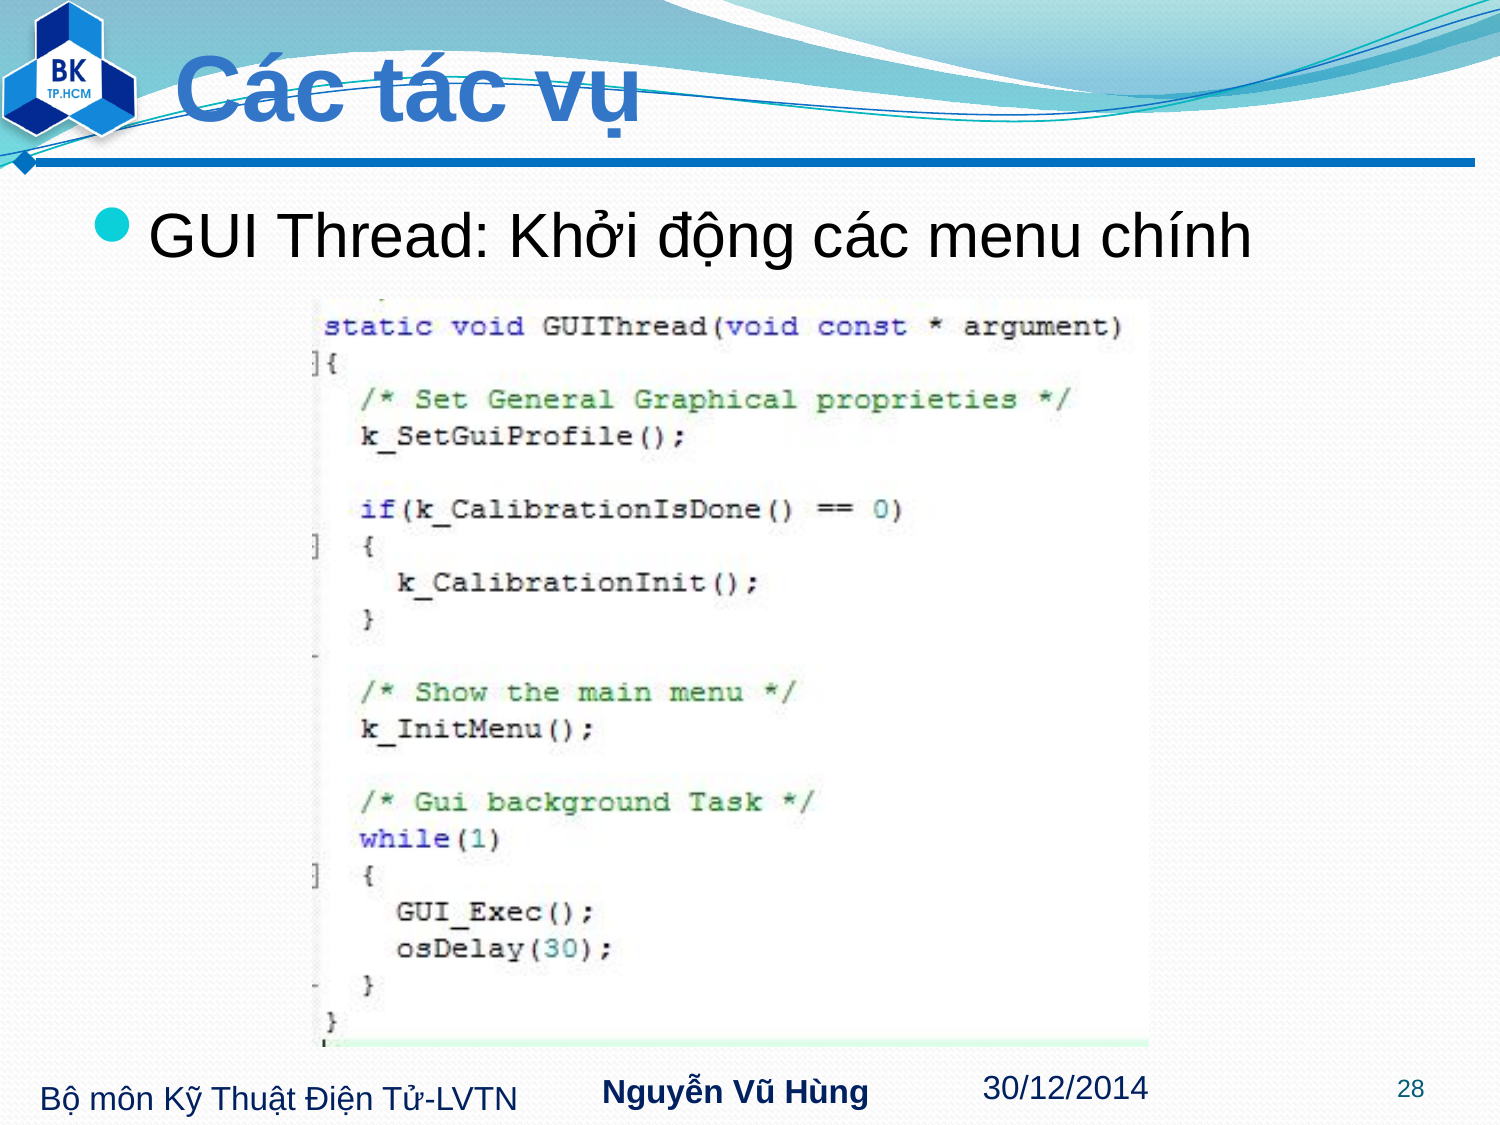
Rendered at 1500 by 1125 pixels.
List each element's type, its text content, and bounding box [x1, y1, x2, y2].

slide_number 28 [1299, 1042, 1425, 1103]
title Các tác vụ [174, 0, 1500, 141]
picture [0, 0, 138, 138]
footer [437, 1061, 988, 1103]
picture [312, 299, 1149, 1048]
list GUI Thread: Khởi động các menu chính [75, 187, 1425, 863]
